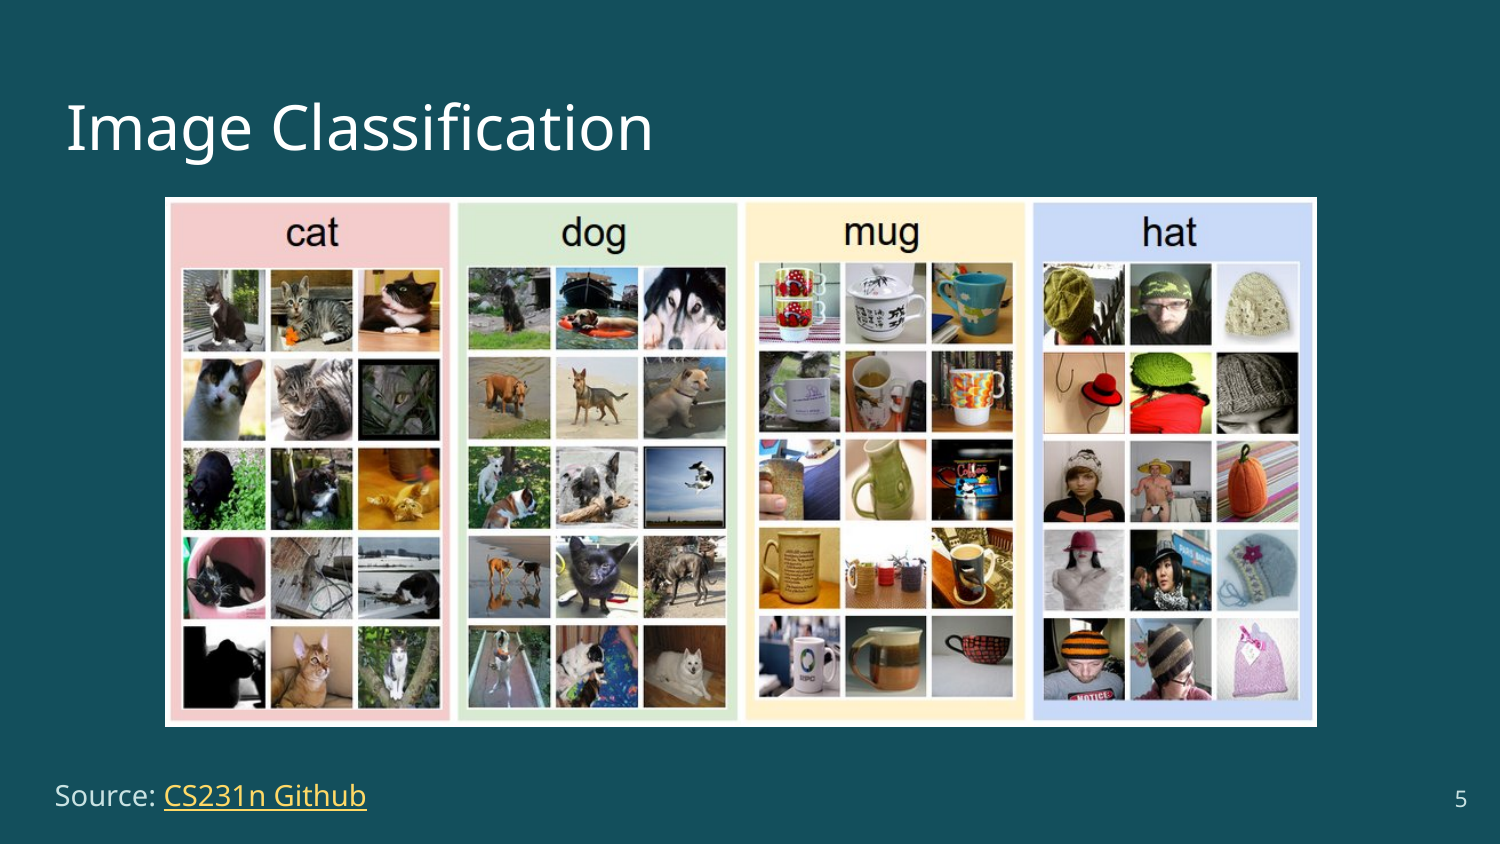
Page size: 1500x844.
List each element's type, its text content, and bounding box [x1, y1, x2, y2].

slide_number ‹#› [1392, 767, 1483, 833]
text_box Source: CS231n Github [39, 762, 647, 800]
picture [165, 197, 1317, 727]
title Image Classification [51, 72, 1449, 167]
